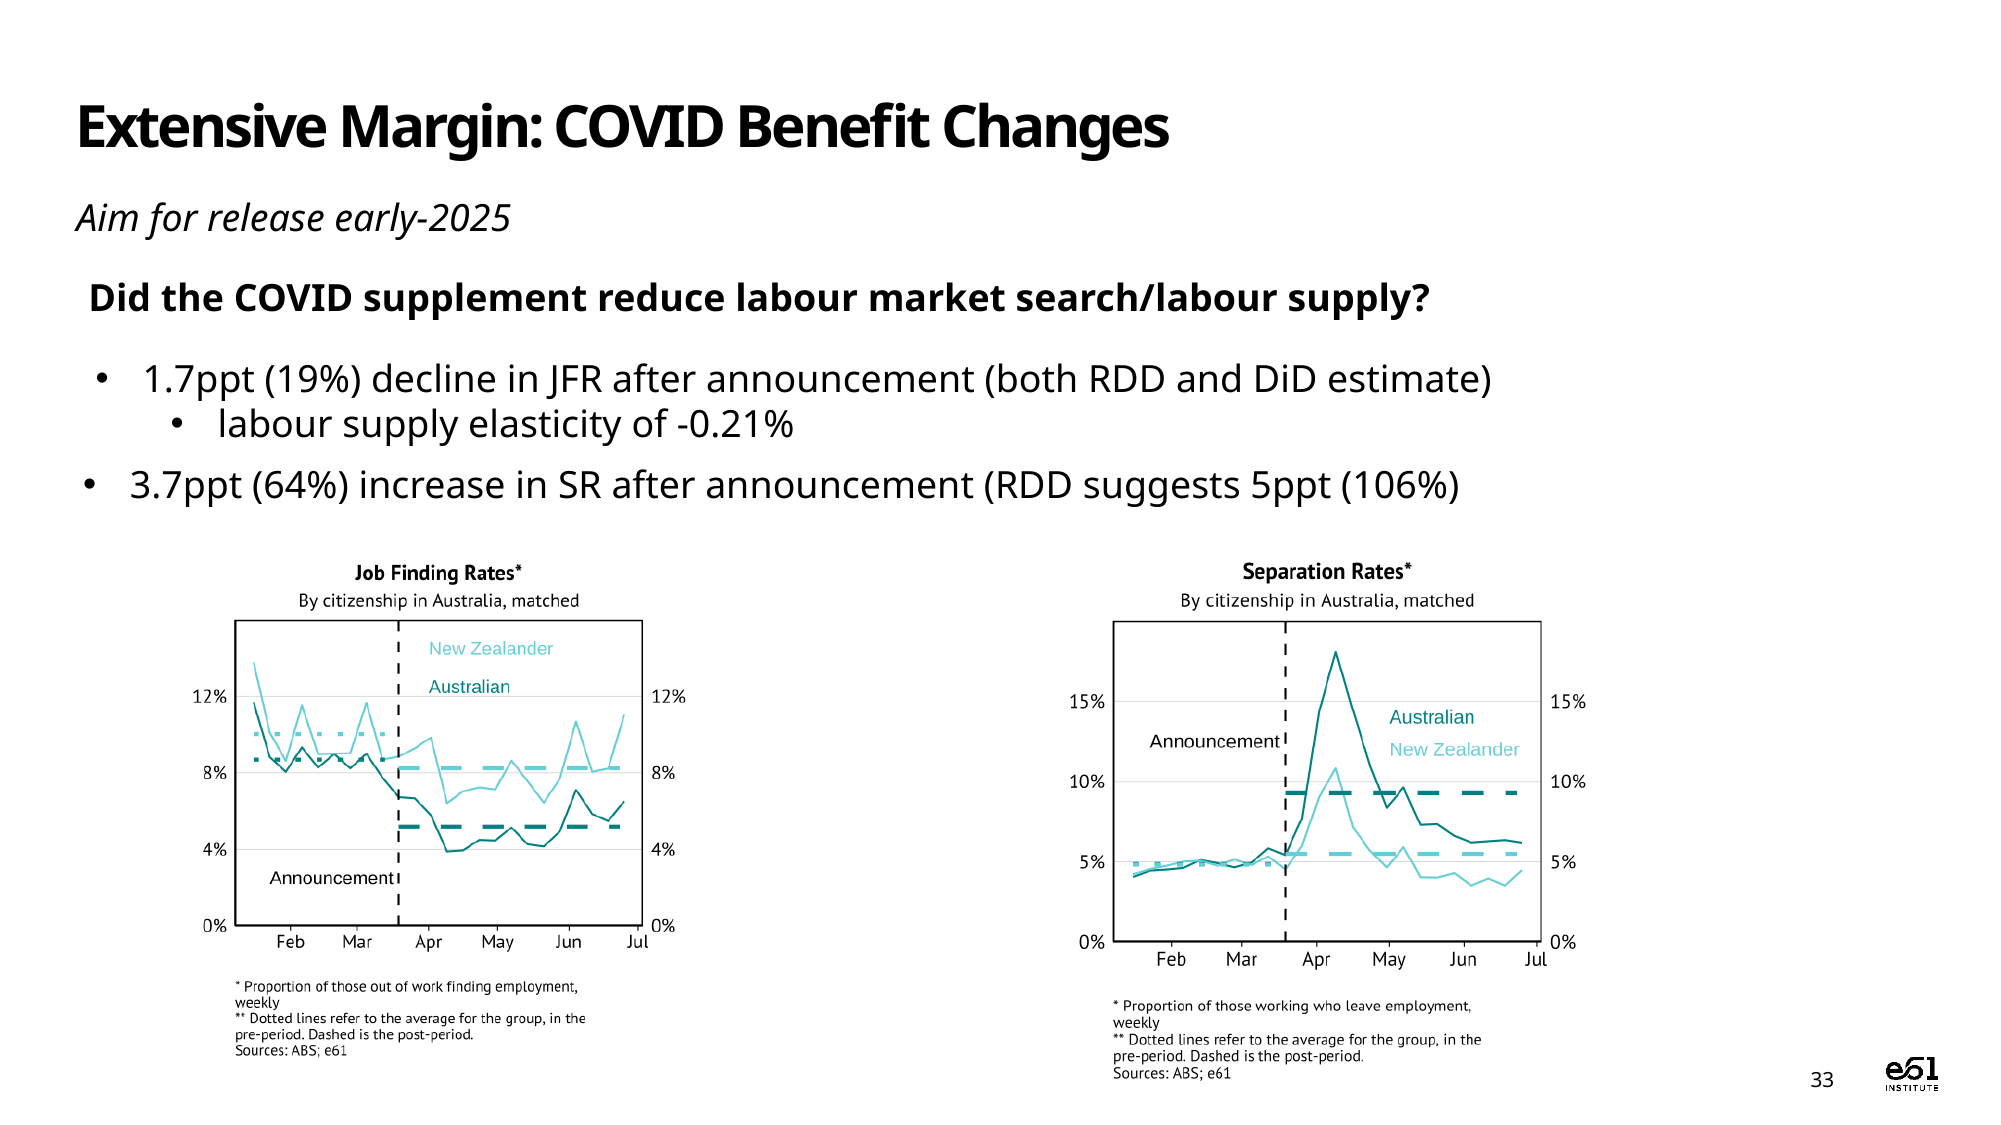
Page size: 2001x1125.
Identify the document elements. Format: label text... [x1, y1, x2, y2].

picture [1883, 1048, 1941, 1096]
title Extensive Margin: COVID Benefit Changes [60, 95, 1941, 211]
text_box Aim for release early-2025 [61, 186, 527, 247]
slide_number 33 [1795, 1050, 1888, 1095]
text_box Did the COVID supplement reduce labour market search/labour supply? [73, 267, 1447, 327]
picture [165, 562, 711, 1059]
text_box 3.7ppt (64%) increase in SR after announcement (RDD suggests 5ppt (106%) [68, 453, 1476, 514]
text_box 1.7ppt (19%) decline in JFR after announcement (both RDD and DiD estimate) labour supply elasticity of -0.21% [80, 347, 1518, 452]
picture [1040, 560, 1613, 1082]
